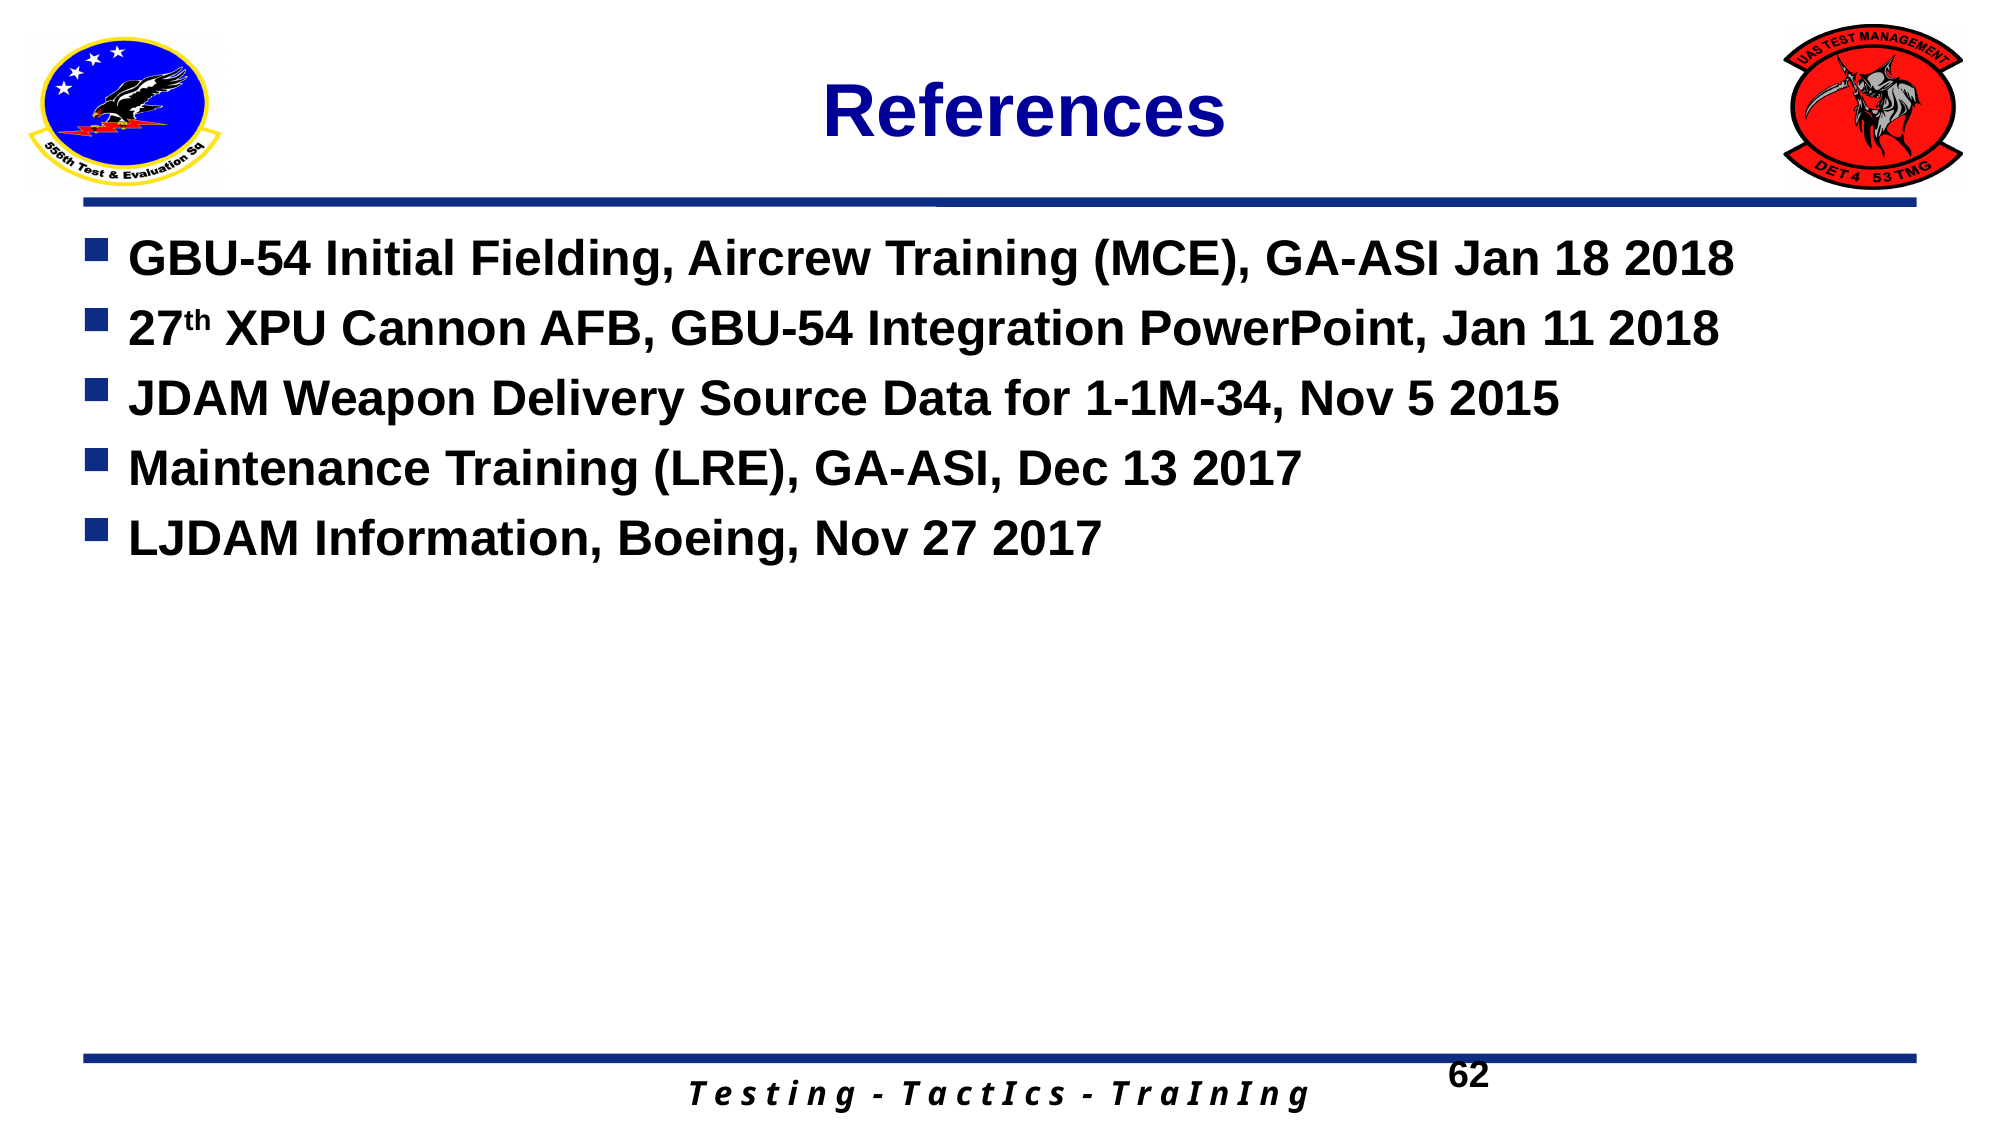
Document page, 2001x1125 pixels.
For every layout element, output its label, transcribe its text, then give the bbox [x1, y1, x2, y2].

title References [283, 12, 1767, 201]
picture [1783, 24, 1963, 190]
list GBU-54 Initial Fielding, Aircrew Training (MCE), GA-ASI Jan 18 2018 27th XPU Cannon AFB, GBU-54 Integration PowerPoint, Jan 11 2018 JDAM Weapon Delivery Source Data for 1-1M-34, Nov 5 2015 Maintenance Training (LRE), GA-ASI, Dec 13 2017 LJDAM Information, Boeing, Nov 27 2017 [66, 217, 1846, 928]
slide_number 62 [1433, 1042, 1900, 1103]
picture [24, 35, 225, 188]
